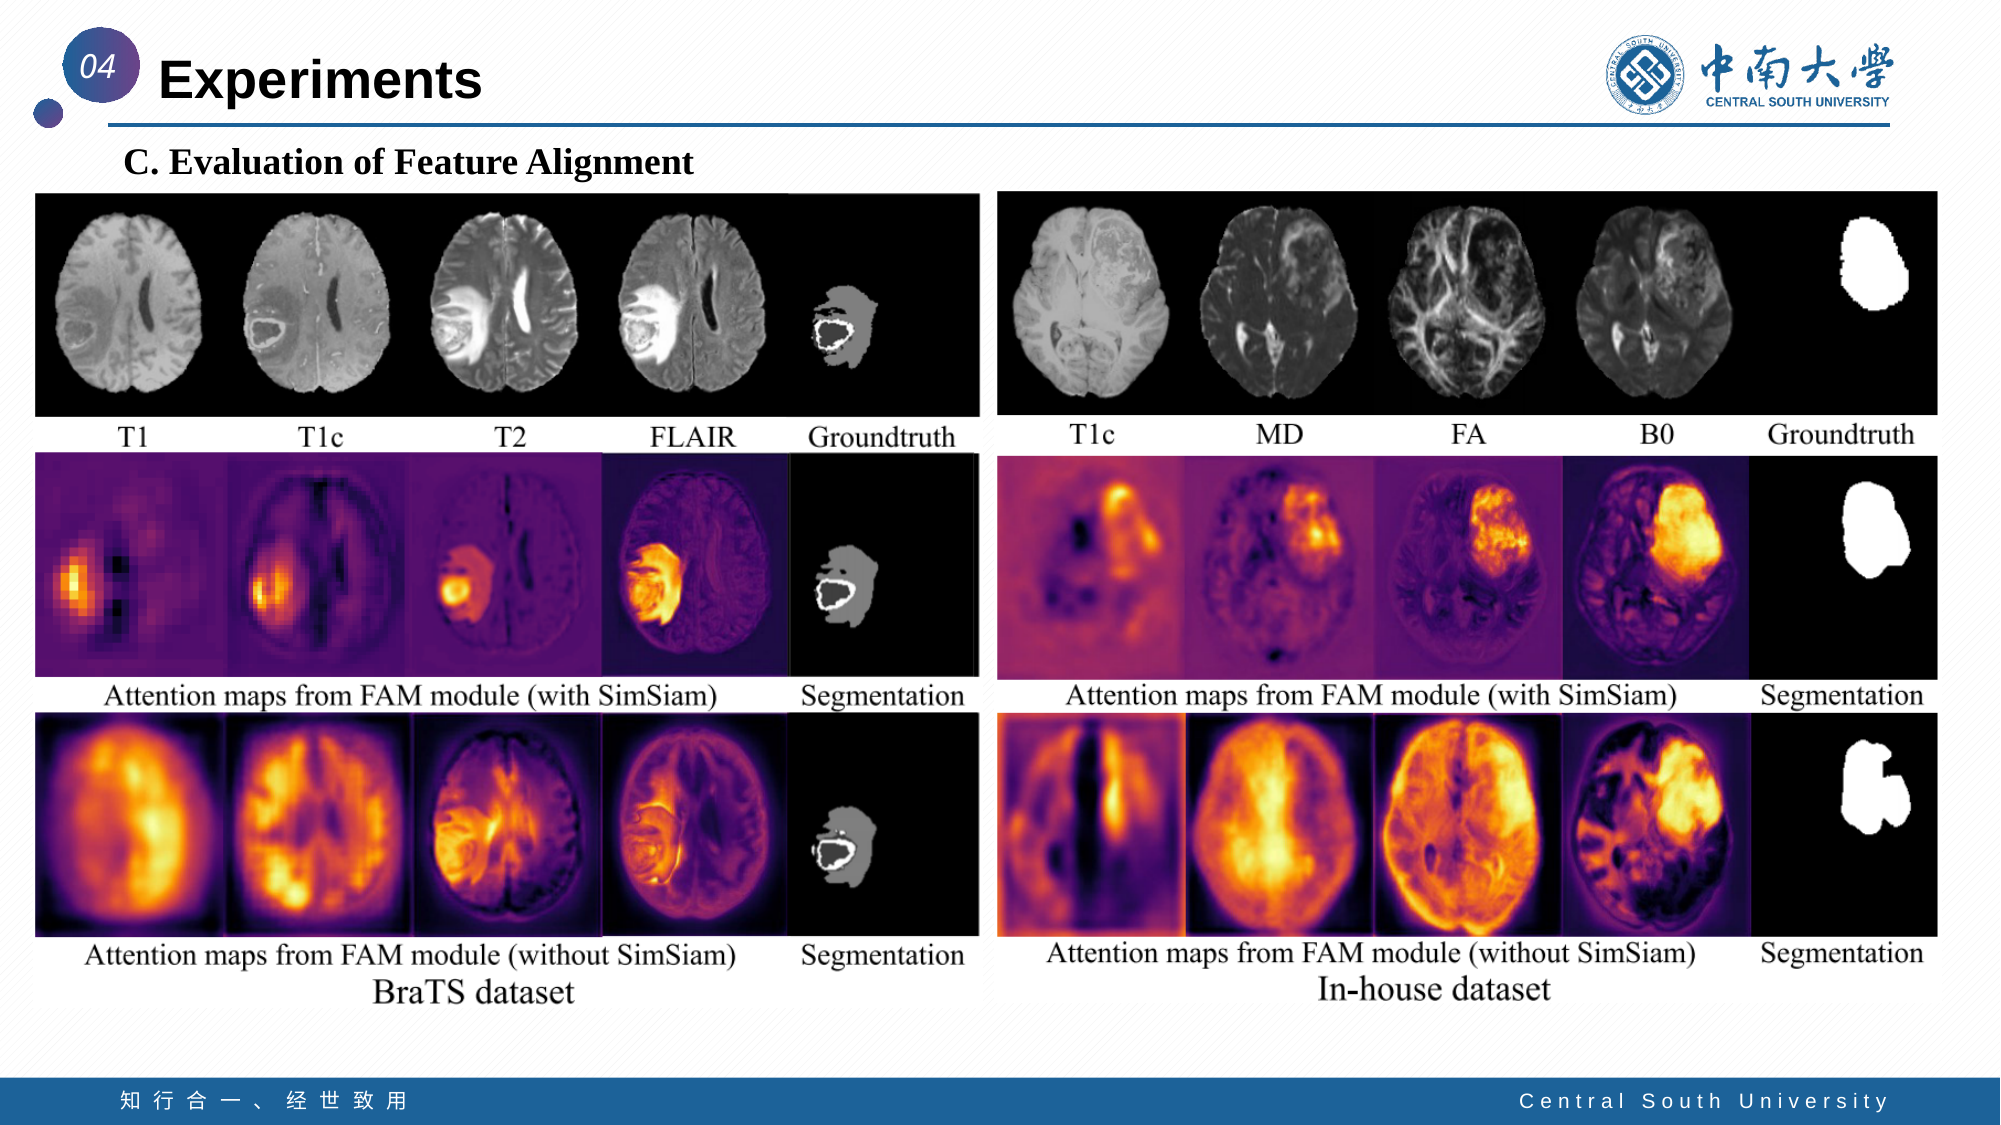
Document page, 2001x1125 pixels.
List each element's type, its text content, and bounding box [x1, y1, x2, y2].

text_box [33, 26, 153, 128]
text_box [0, 1077, 2000, 1125]
text_box 知行合一、经世致用 [105, 1080, 423, 1120]
text_box Central South University [1504, 1080, 1902, 1120]
picture [33, 190, 983, 1008]
picture [994, 189, 1942, 1003]
text_box C. Evaluation of Feature Alignment [108, 129, 1890, 190]
text_box Experiments [158, 0, 1549, 118]
picture [1595, 28, 1907, 121]
